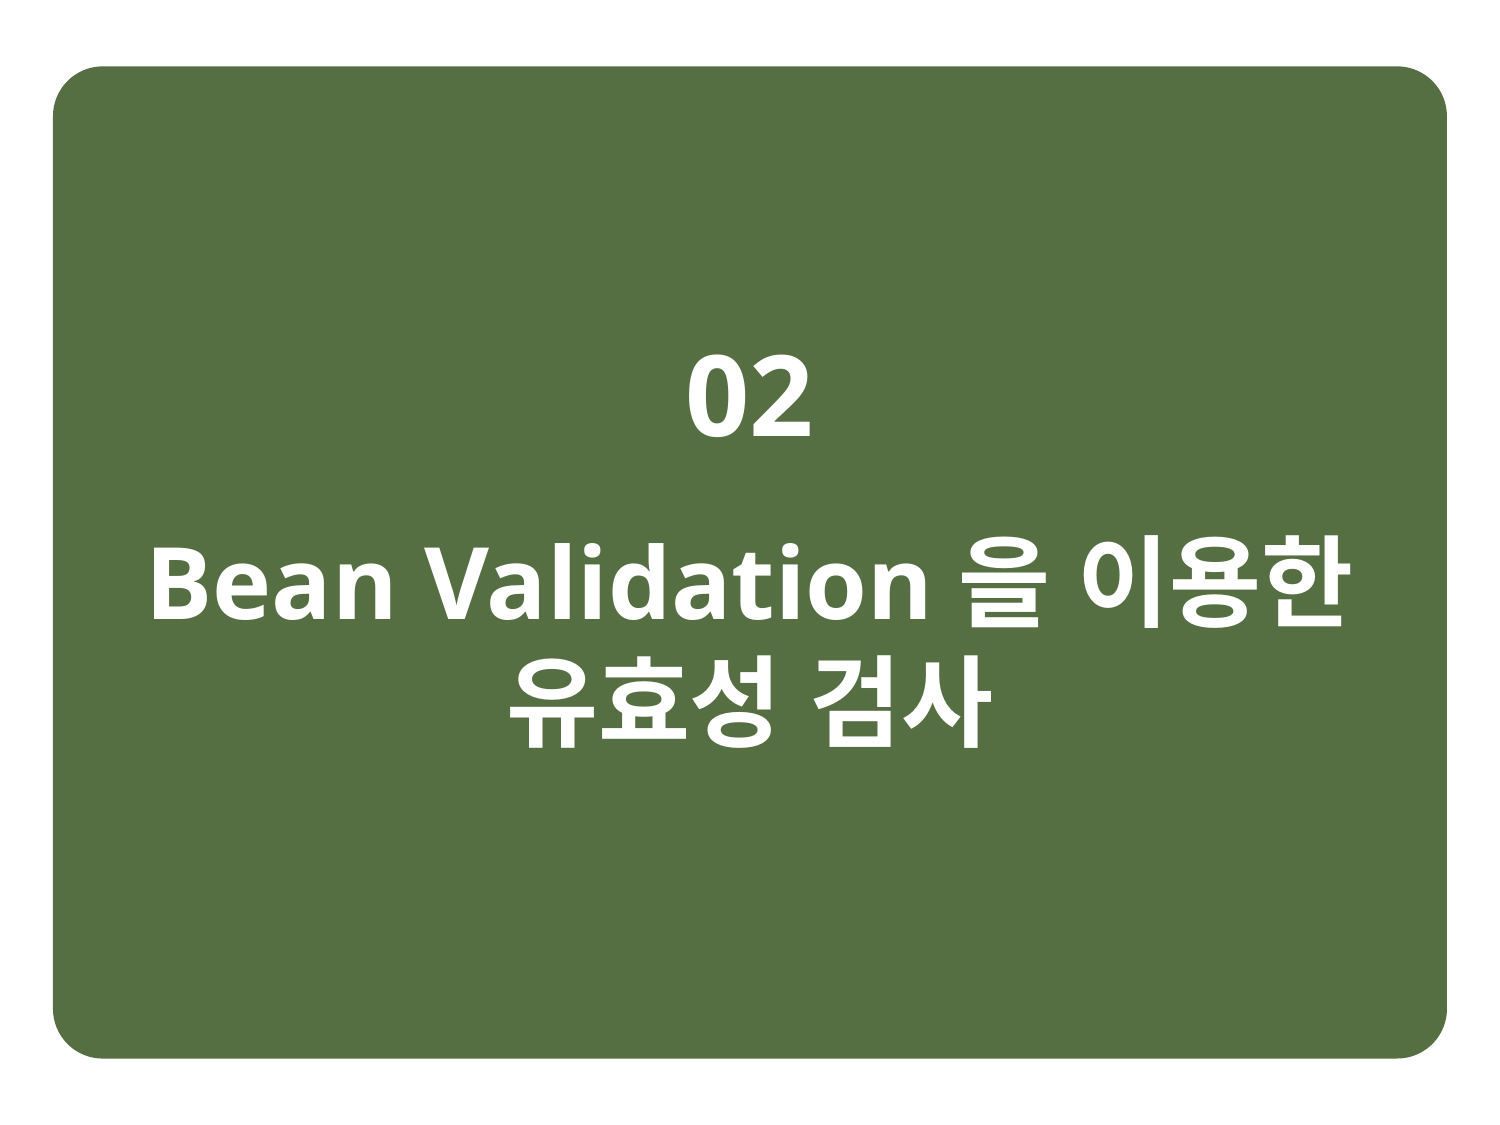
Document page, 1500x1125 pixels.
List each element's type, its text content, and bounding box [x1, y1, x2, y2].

list Bean Validation을 이용한 유효성 검사 [117, 562, 1383, 717]
list 02 [117, 314, 1383, 469]
